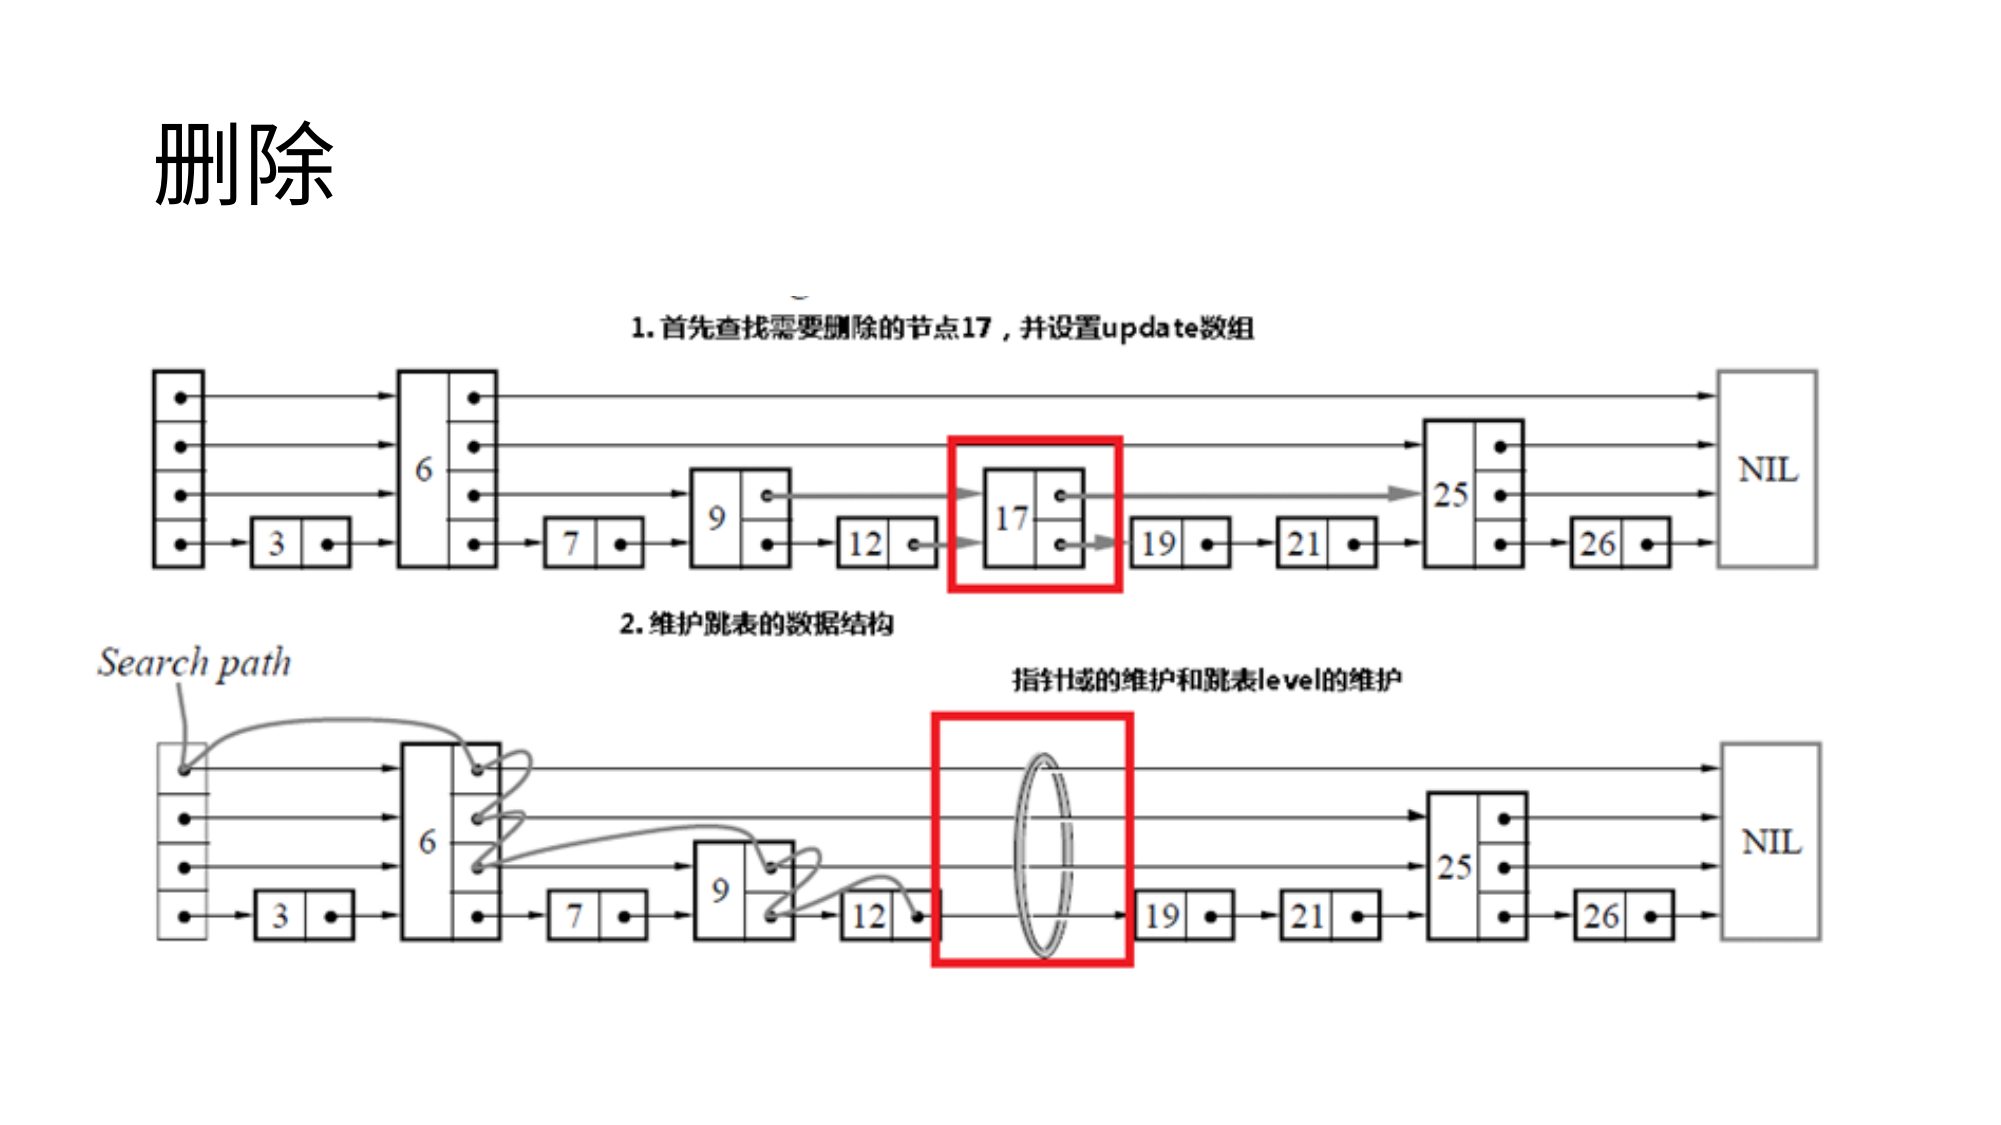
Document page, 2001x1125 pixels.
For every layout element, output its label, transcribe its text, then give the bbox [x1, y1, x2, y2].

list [60, 297, 1872, 990]
title 删除 [137, 59, 1863, 278]
